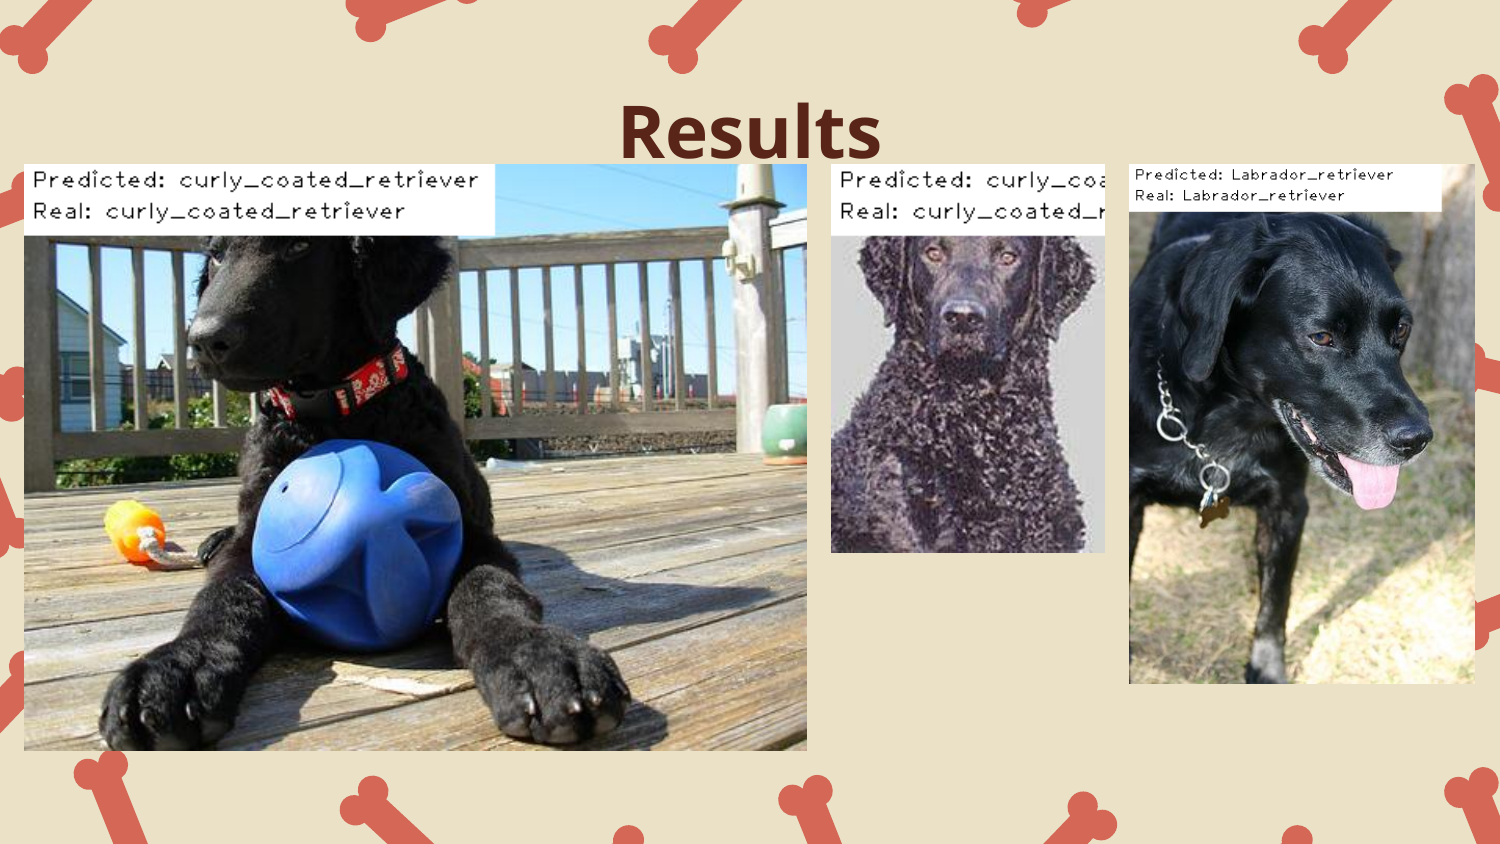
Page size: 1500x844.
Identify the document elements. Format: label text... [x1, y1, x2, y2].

picture [830, 164, 1105, 553]
title Results [99, 70, 1401, 165]
picture [1129, 164, 1476, 684]
picture [24, 164, 807, 751]
